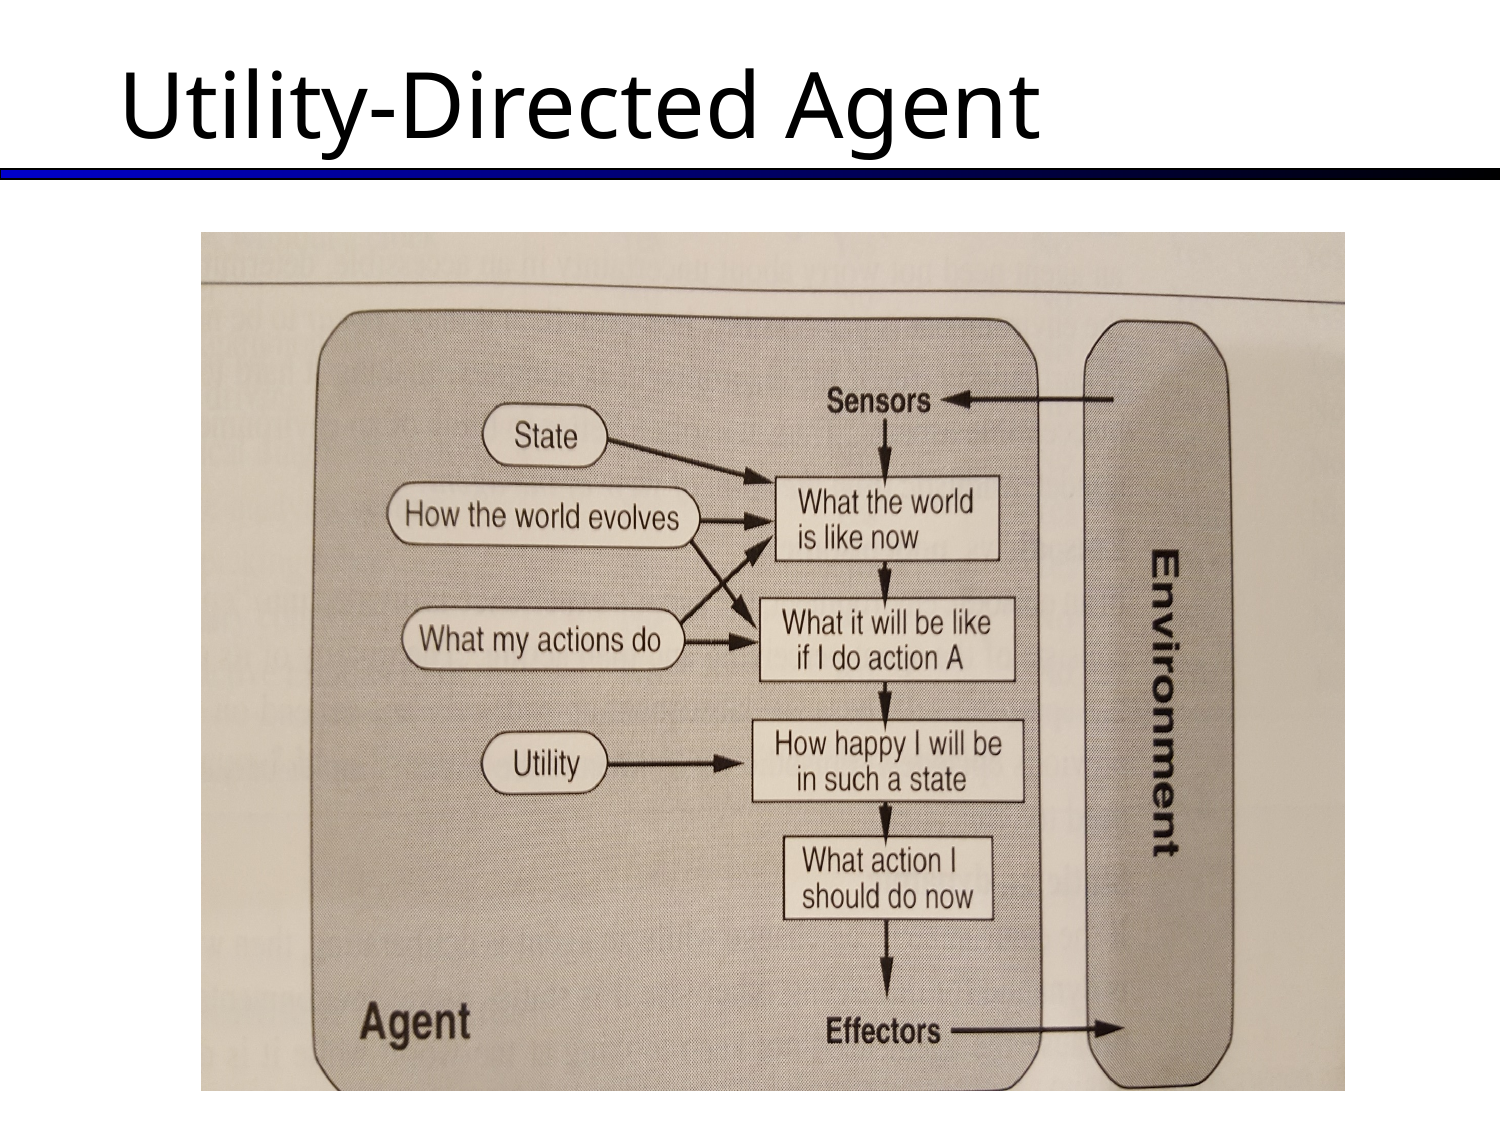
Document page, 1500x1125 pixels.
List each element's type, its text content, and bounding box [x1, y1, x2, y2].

picture [200, 232, 1345, 1091]
title Utility-Directed Agent [103, 0, 1397, 218]
